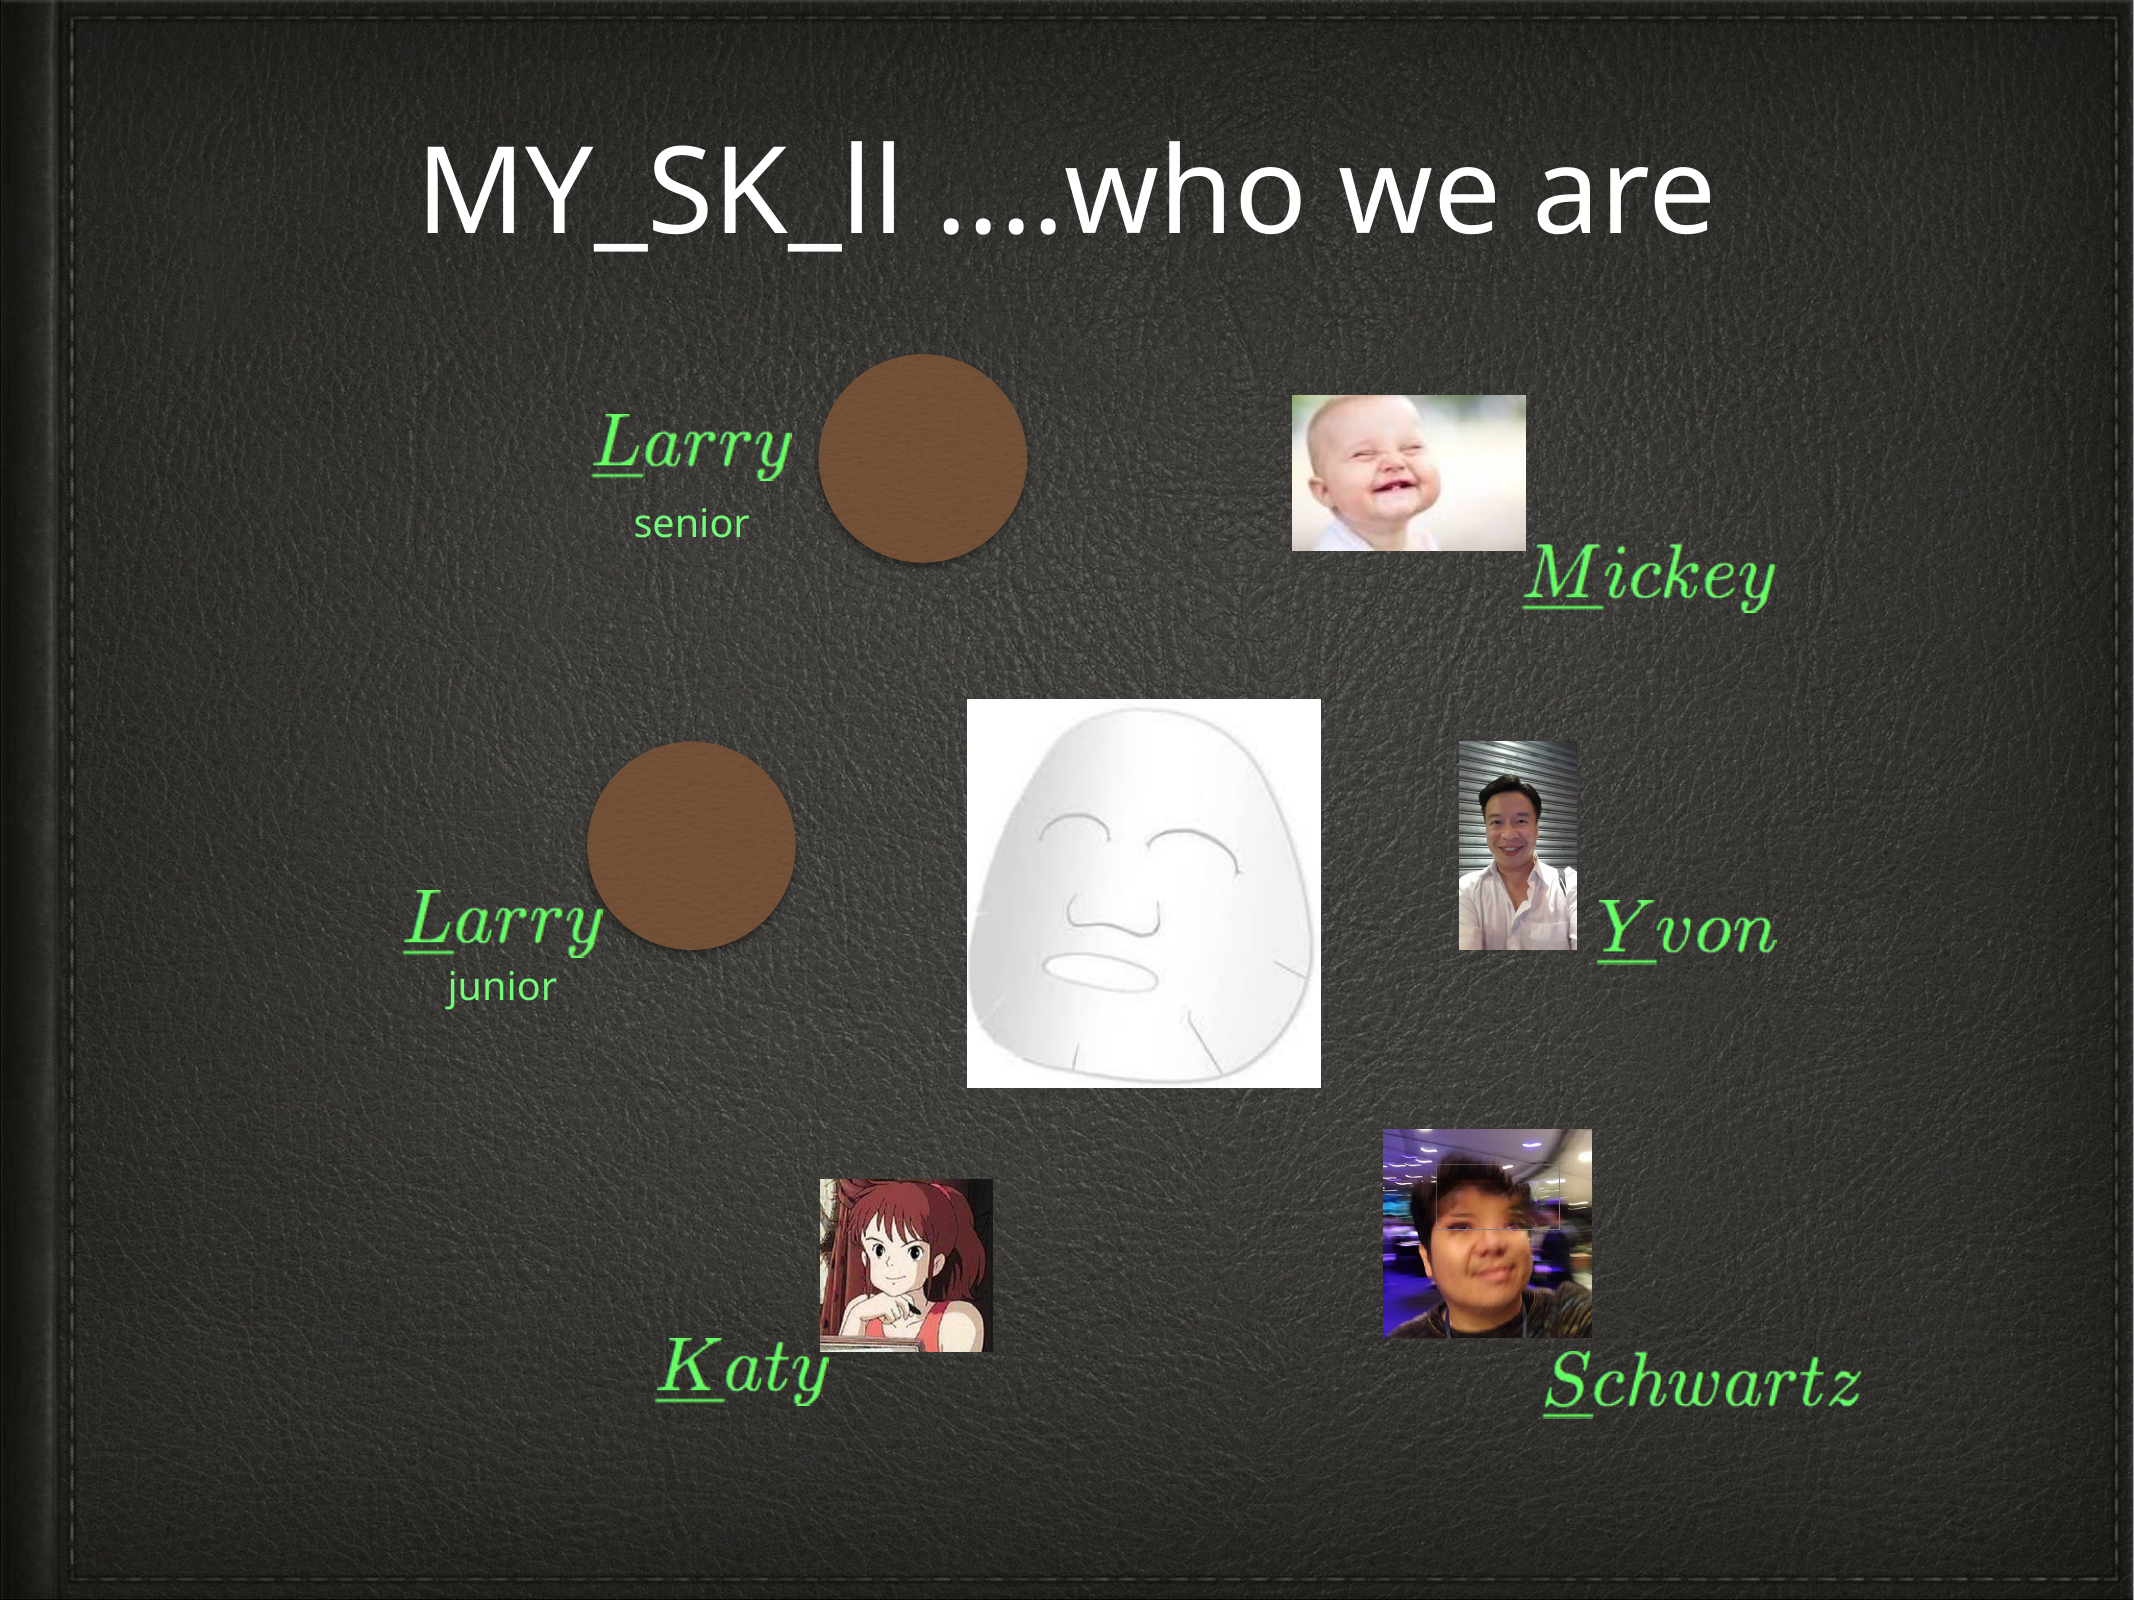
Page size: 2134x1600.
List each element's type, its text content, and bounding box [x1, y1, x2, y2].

picture [0, 0, 2134, 1600]
text_box [818, 354, 1028, 563]
text_box senior [625, 492, 759, 554]
text_box junior [439, 968, 566, 1017]
text_box MY_SK_ll ....who we are [149, 39, 1984, 332]
text_box [587, 741, 796, 950]
